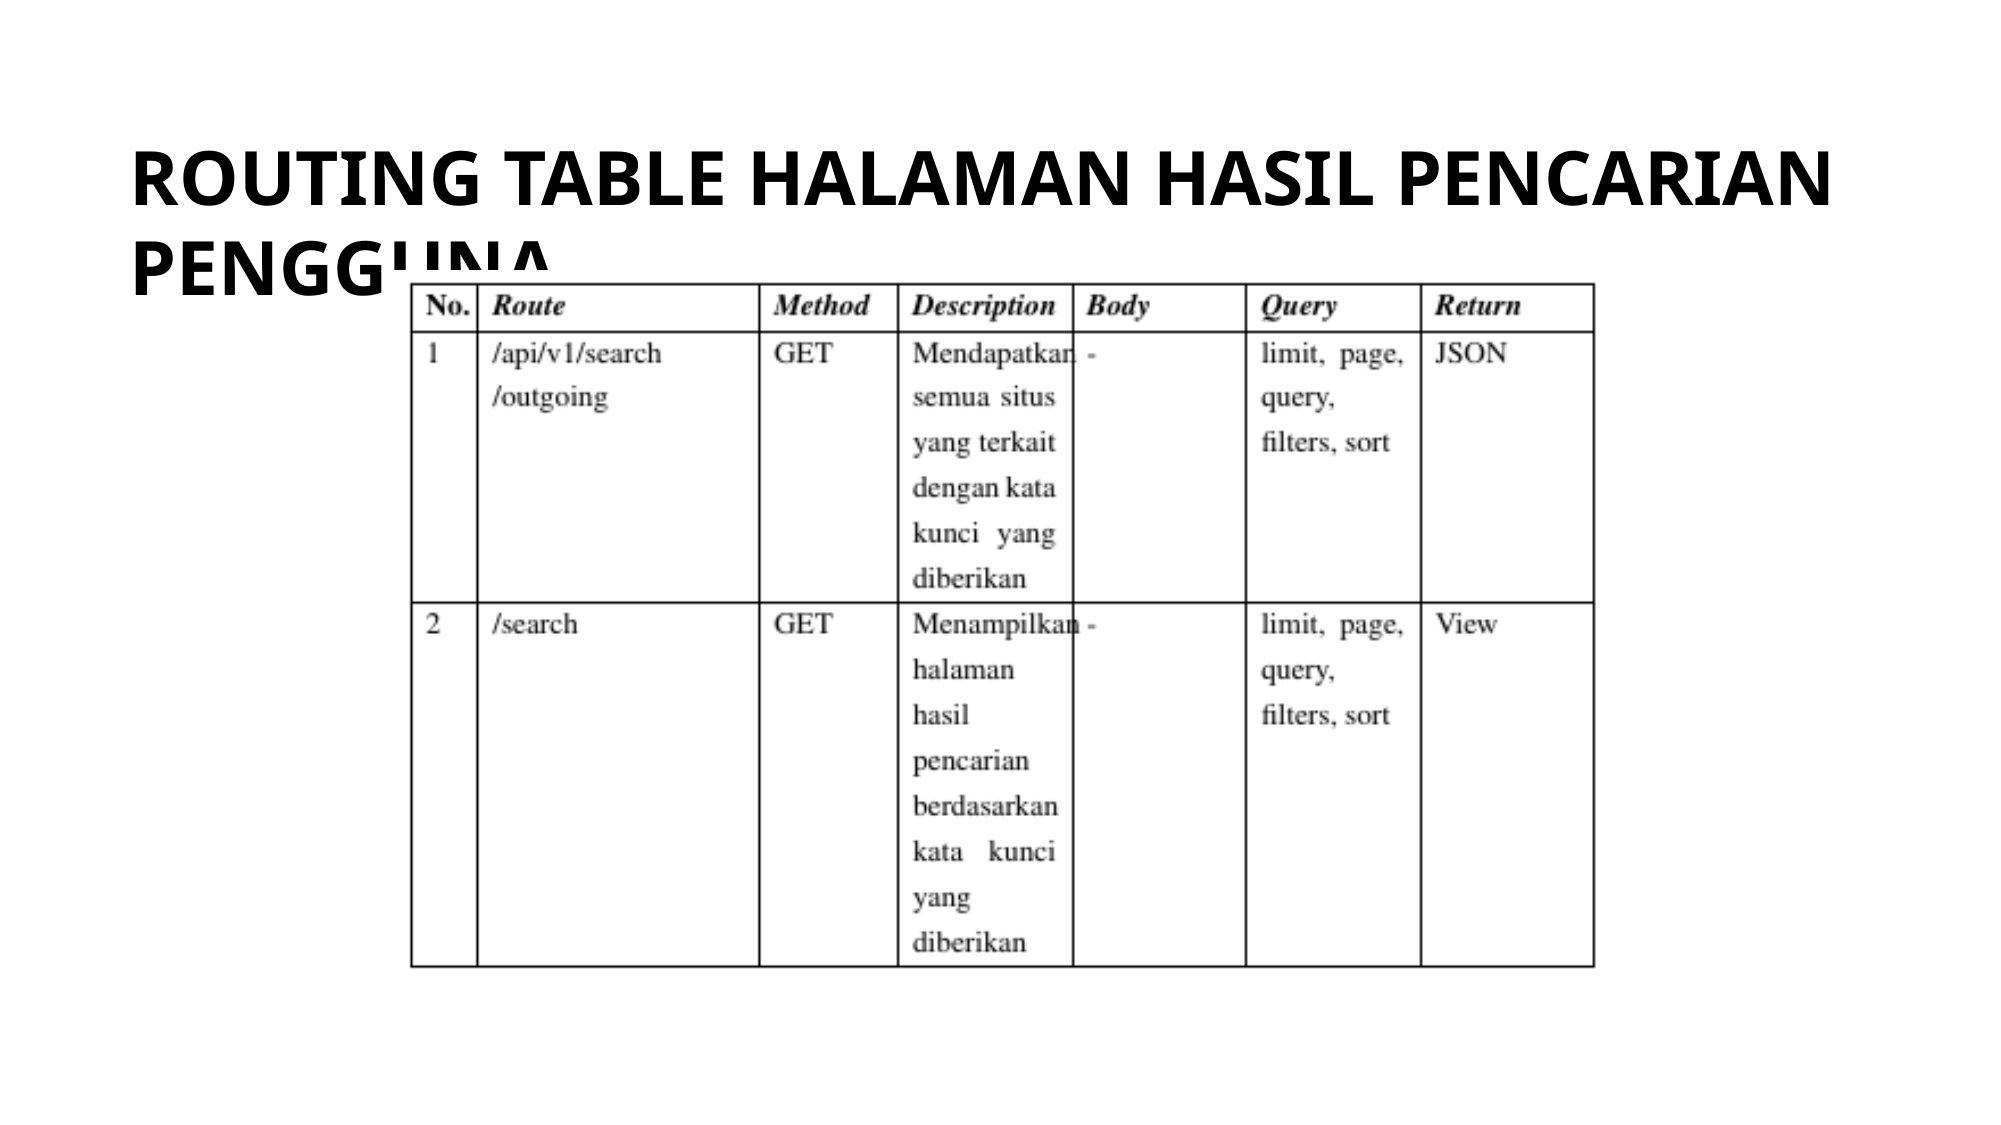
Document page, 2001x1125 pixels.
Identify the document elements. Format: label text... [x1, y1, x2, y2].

picture [387, 270, 1613, 977]
text_box ROUTING TABLE HALAMAN HASIL PENCARIAN PENGGUNA [115, 123, 1944, 318]
